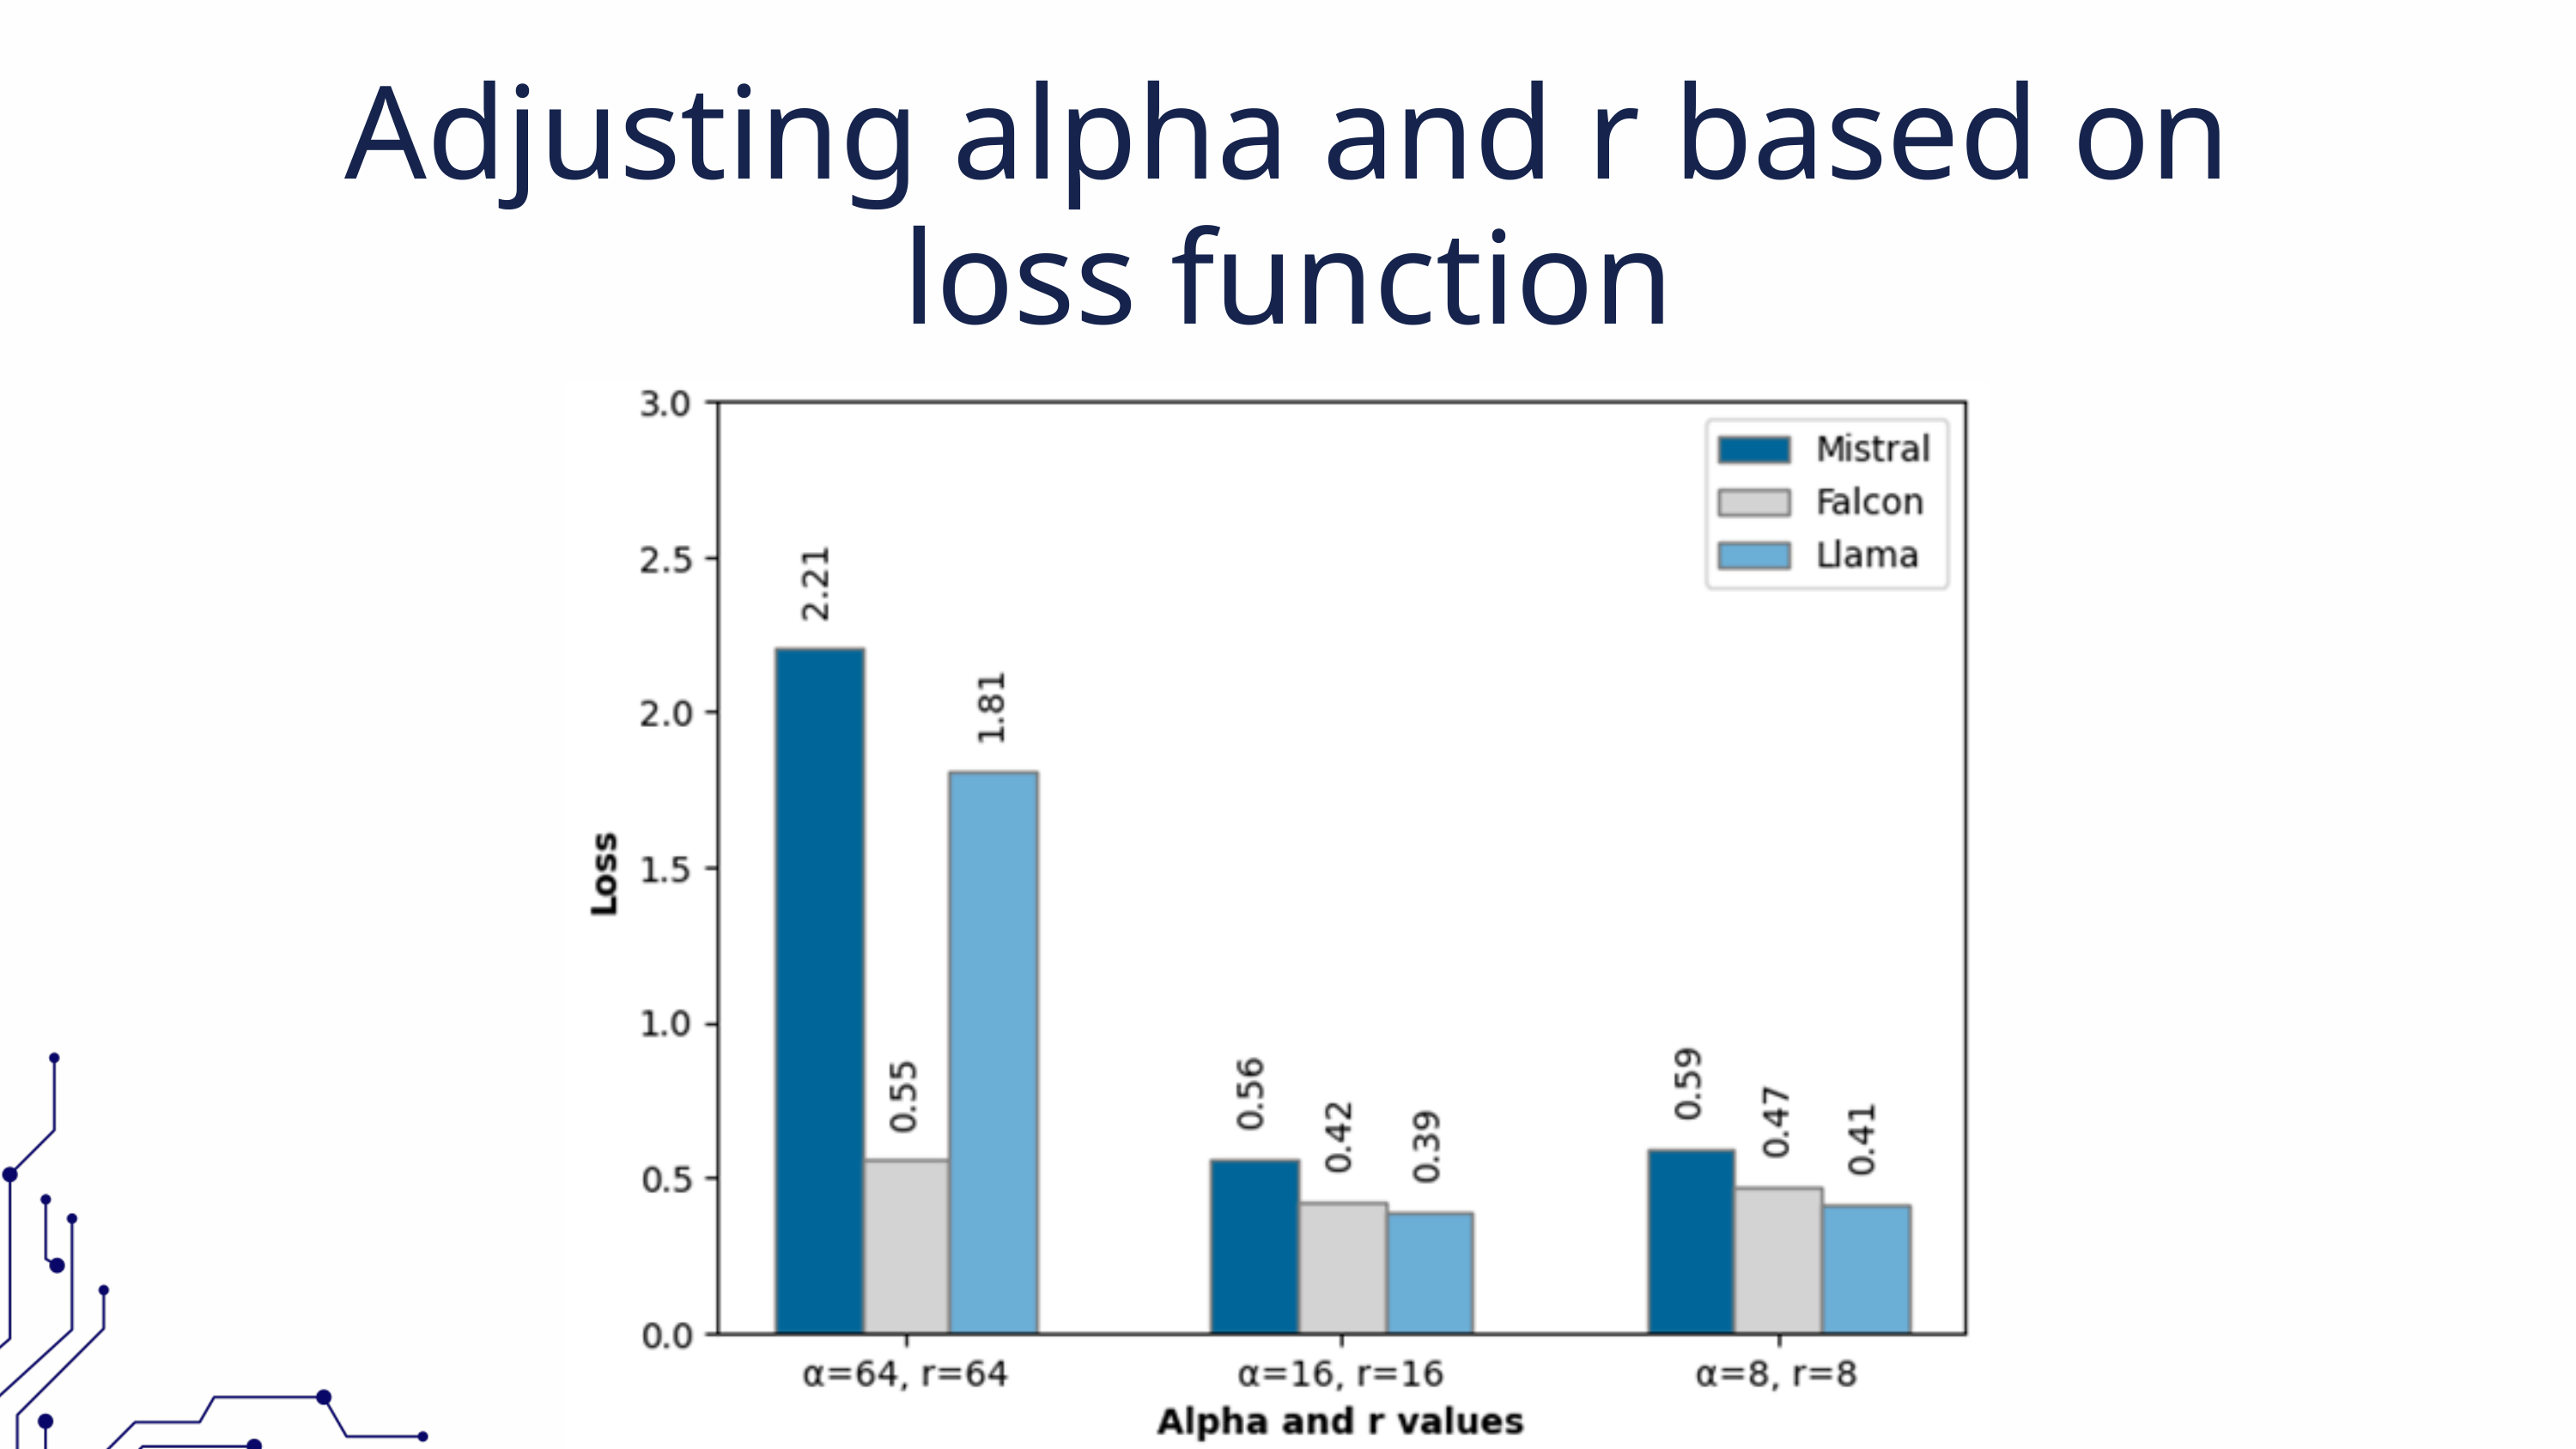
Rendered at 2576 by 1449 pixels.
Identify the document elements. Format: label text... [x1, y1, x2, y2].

text_box [564, 382, 1990, 1449]
text_box [0, 943, 516, 1449]
text_box Adjusting alpha and r based on loss function [211, 58, 2365, 350]
